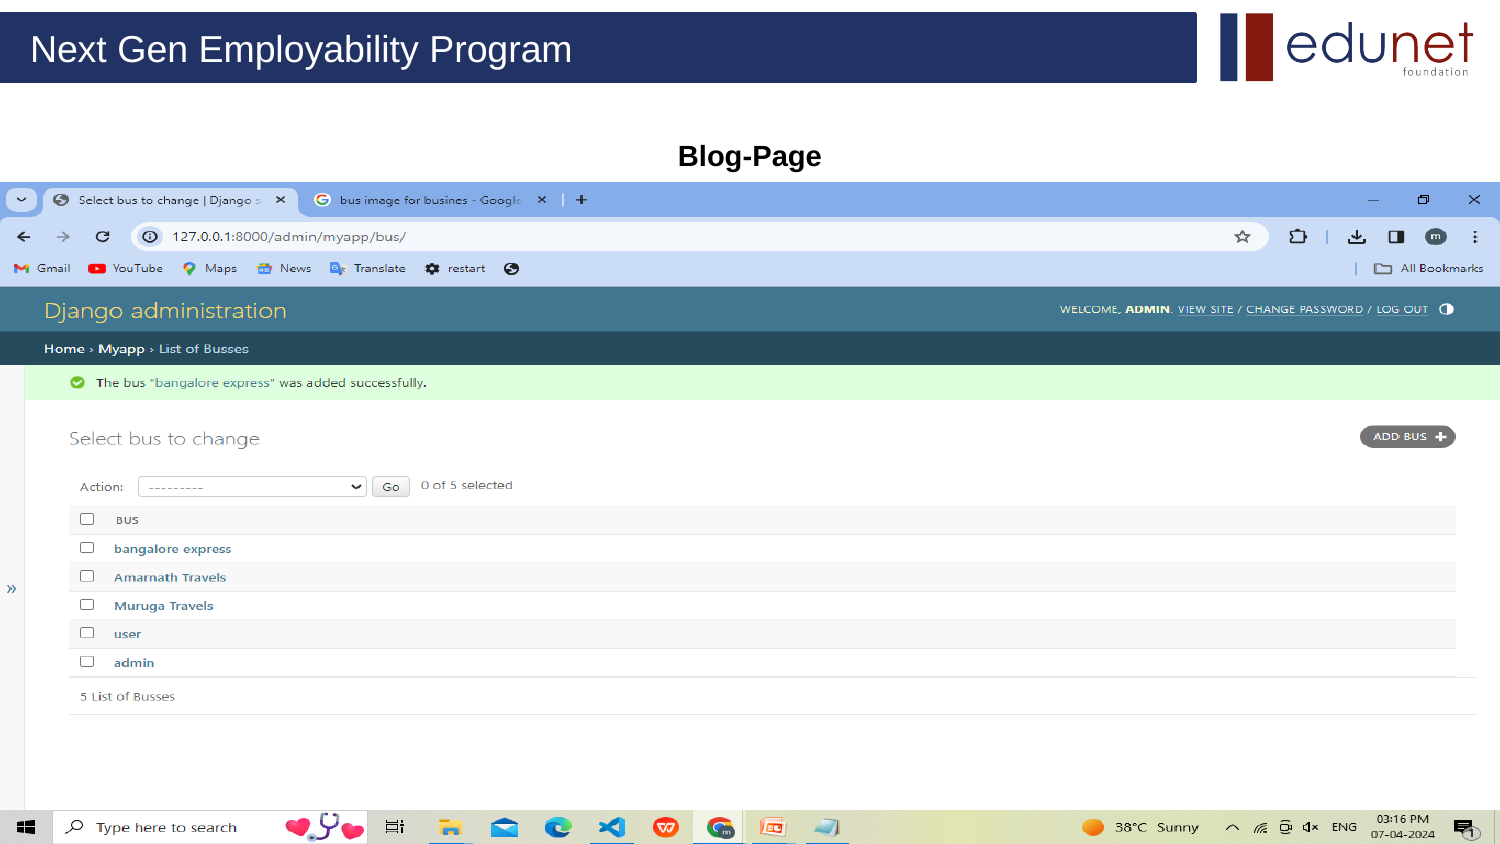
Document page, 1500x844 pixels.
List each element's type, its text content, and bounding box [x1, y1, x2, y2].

picture [1279, 14, 1482, 83]
title Blog-Page [103, 101, 1397, 181]
picture [0, 182, 1500, 844]
